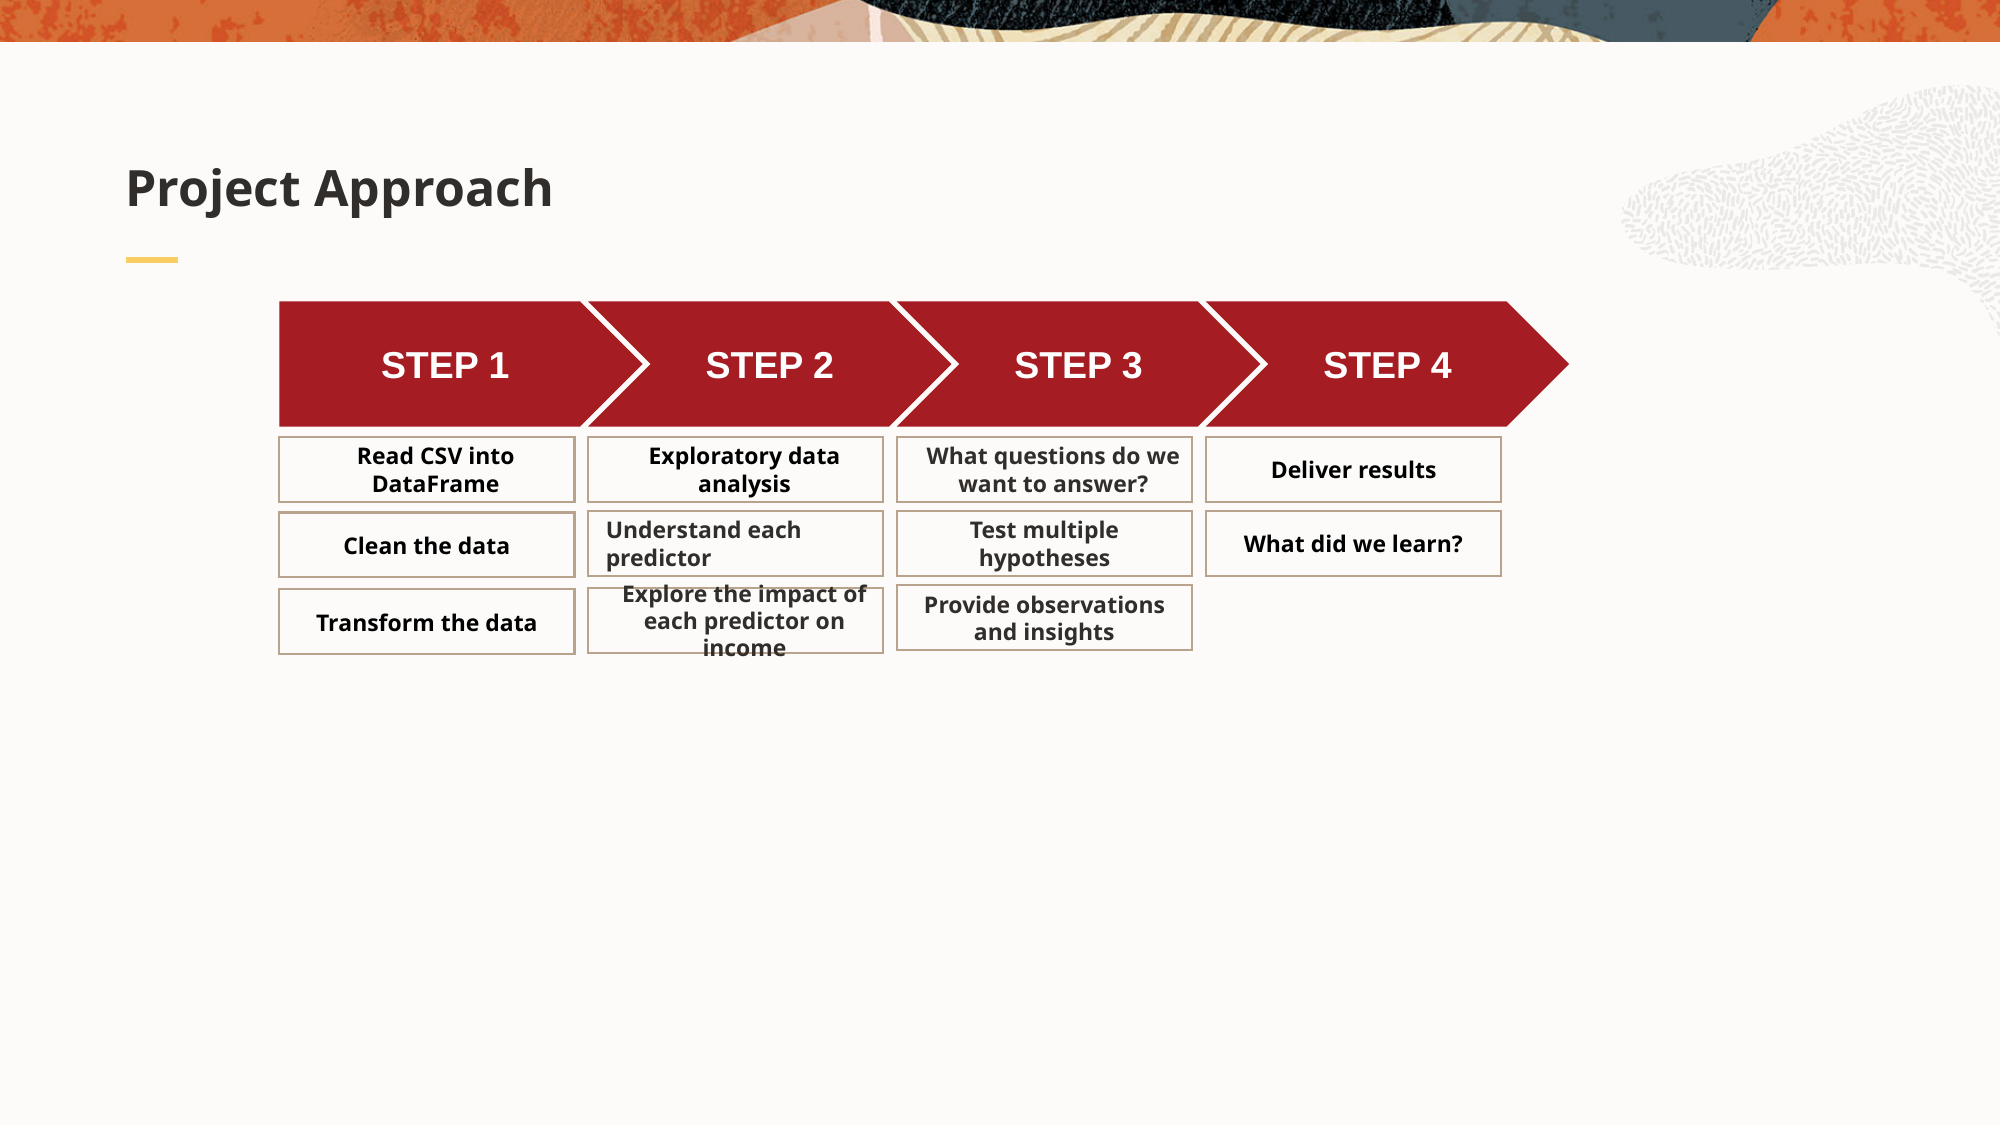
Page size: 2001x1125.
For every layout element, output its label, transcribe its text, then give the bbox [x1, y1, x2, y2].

text_box What questions do we want to answer? [896, 436, 1193, 503]
text_box Deliver results [1205, 436, 1502, 503]
text_box Exploratory data analysis [587, 436, 884, 503]
text_box STEP 1 [279, 301, 643, 427]
text_box STEP 2 [588, 301, 952, 427]
text_box Transform the data [278, 588, 576, 655]
text_box Test multiple hypotheses [896, 510, 1193, 577]
text_box Clean the data [278, 511, 576, 578]
text_box STEP 4 [1205, 301, 1570, 427]
text_box Understand each predictor [587, 510, 884, 577]
text_box STEP 3 [896, 301, 1261, 427]
text_box Read CSV into DataFrame [278, 436, 576, 503]
text_box Provide observations and insights [896, 584, 1193, 651]
text_box Explore the impact of each predictor on income [587, 587, 884, 654]
text_box What did we learn? [1205, 510, 1502, 577]
title Project Approach [125, 83, 1876, 219]
picture [0, 0, 2000, 42]
